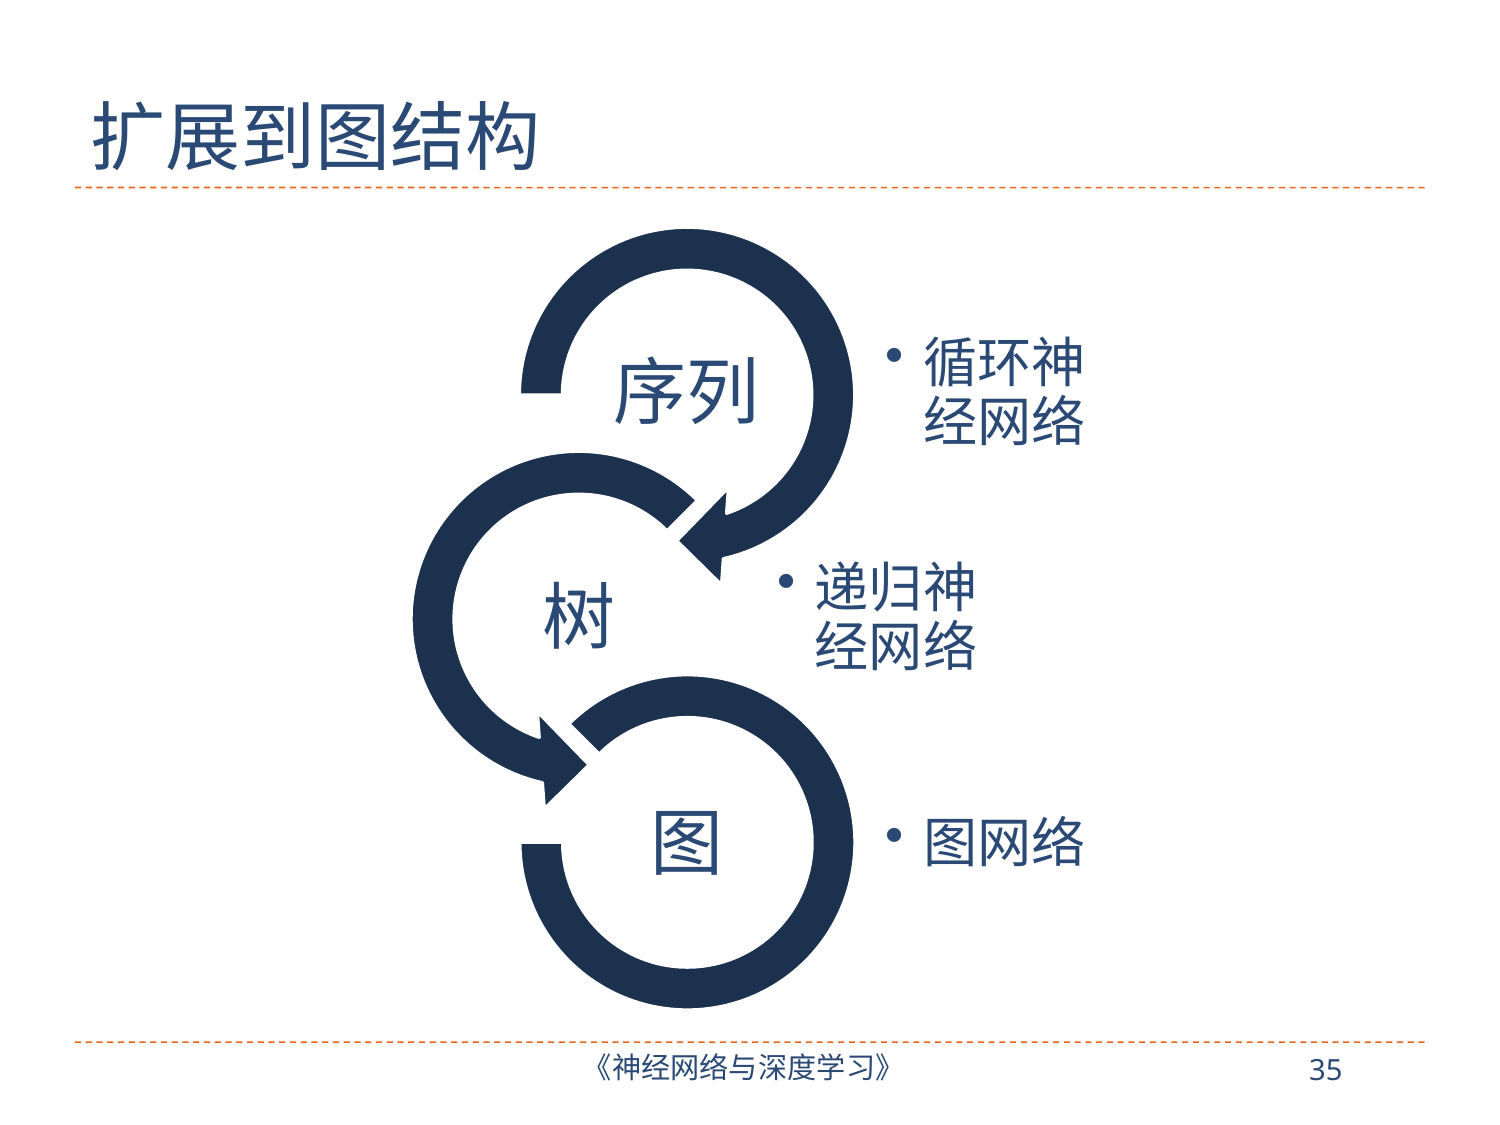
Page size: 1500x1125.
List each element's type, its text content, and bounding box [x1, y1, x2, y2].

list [74, 199, 1426, 1011]
title 扩展到图结构 [75, 24, 1425, 188]
